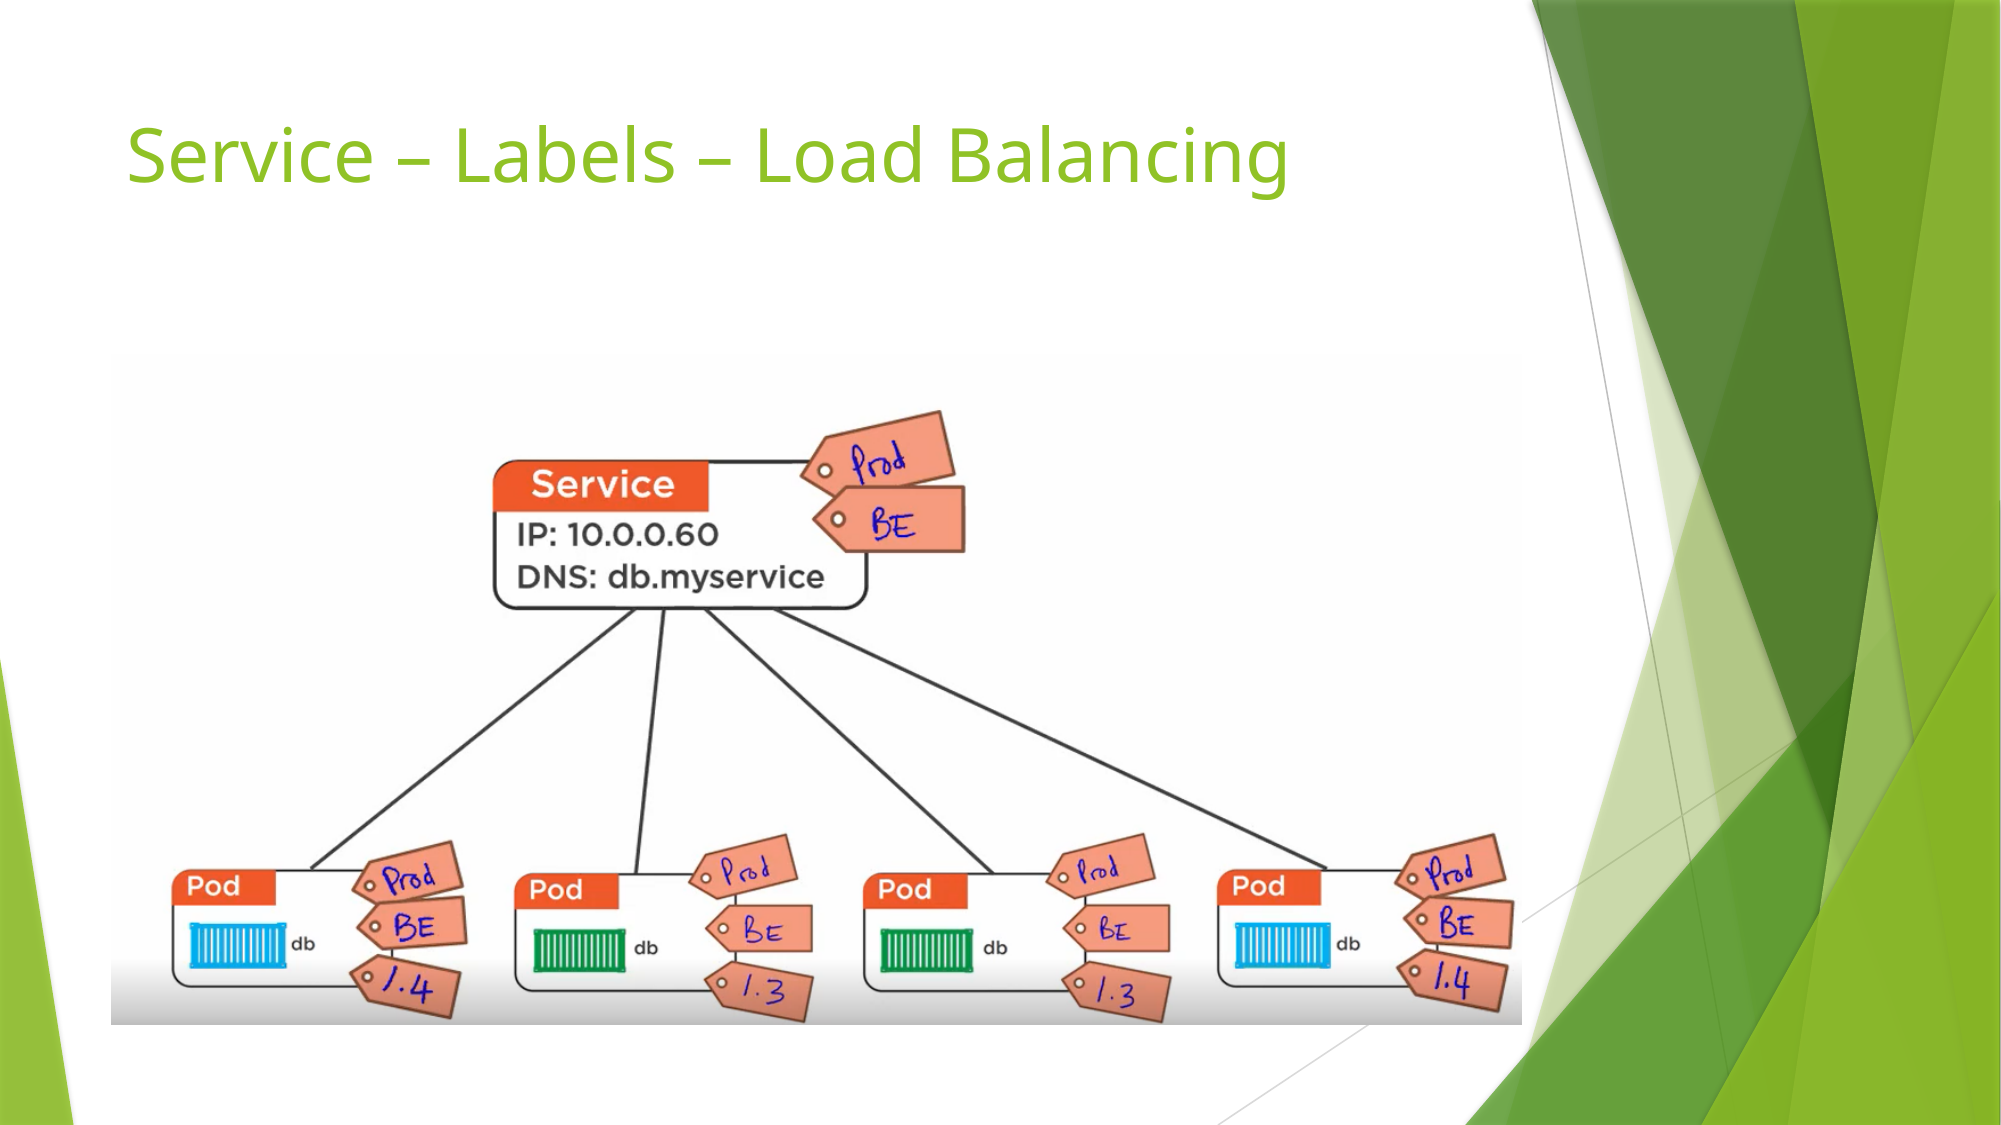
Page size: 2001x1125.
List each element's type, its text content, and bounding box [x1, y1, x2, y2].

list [110, 353, 1522, 1026]
title Service – Labels – Load Balancing [111, 99, 1522, 317]
